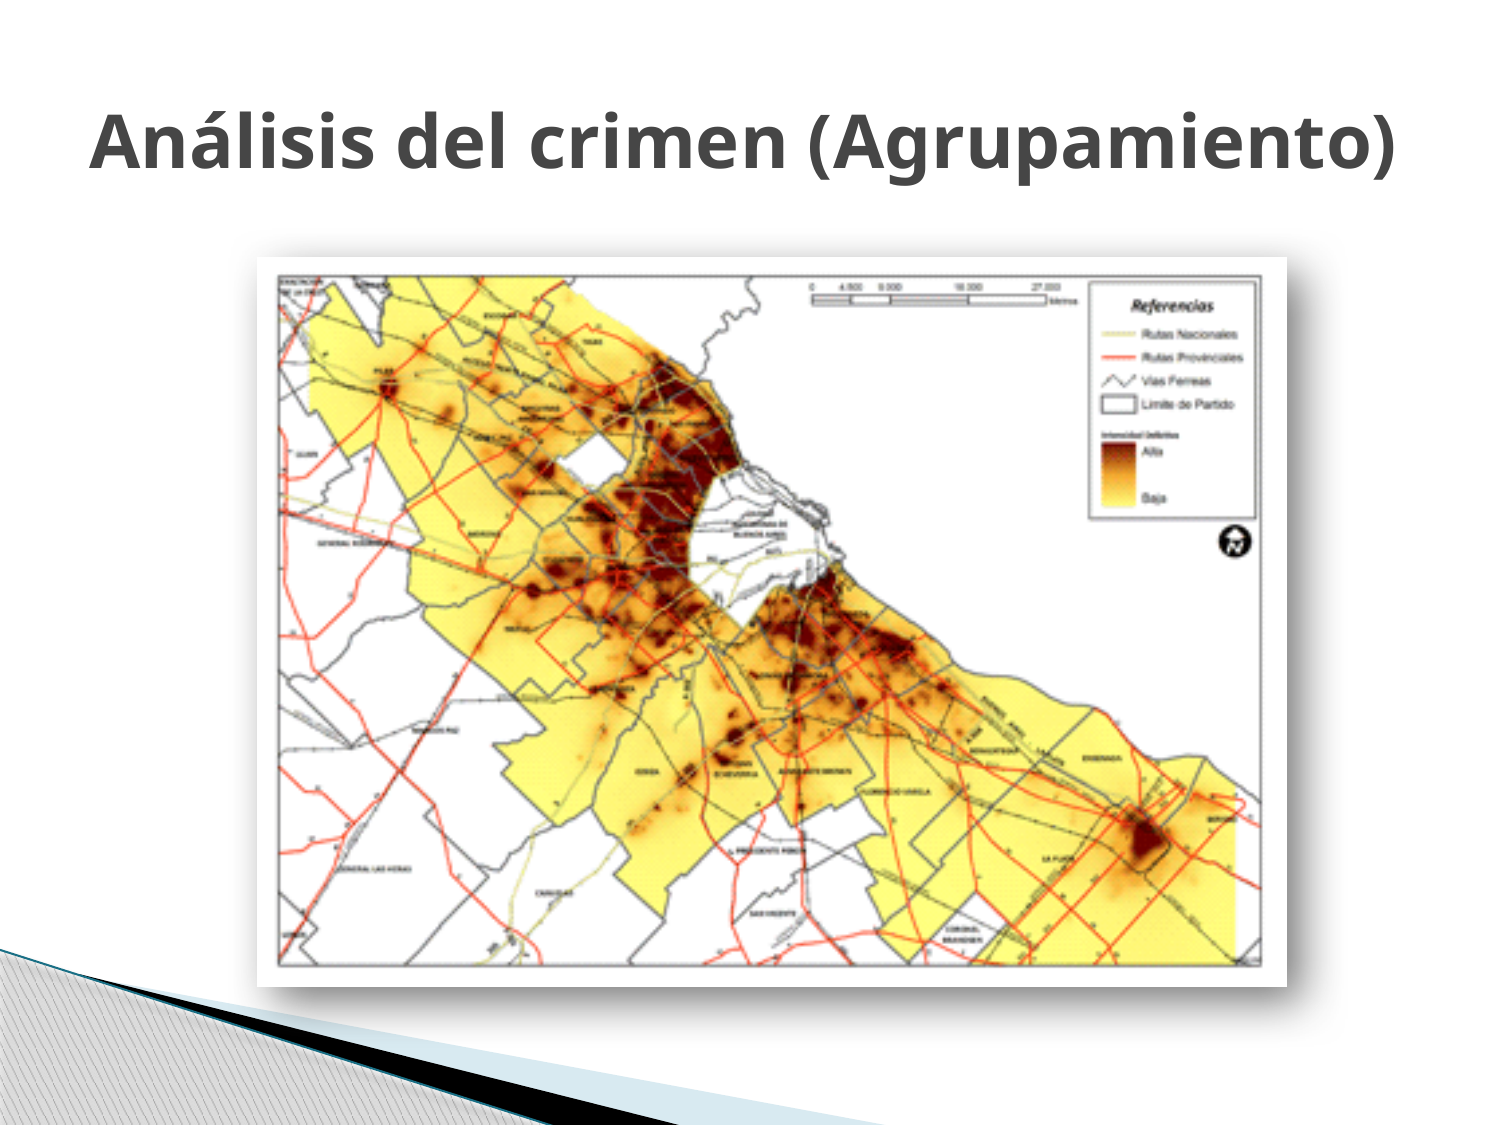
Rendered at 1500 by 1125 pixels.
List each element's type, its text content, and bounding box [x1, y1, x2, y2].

title Análisis del crimen (Agrupamiento) [75, 45, 1425, 233]
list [257, 257, 1287, 987]
